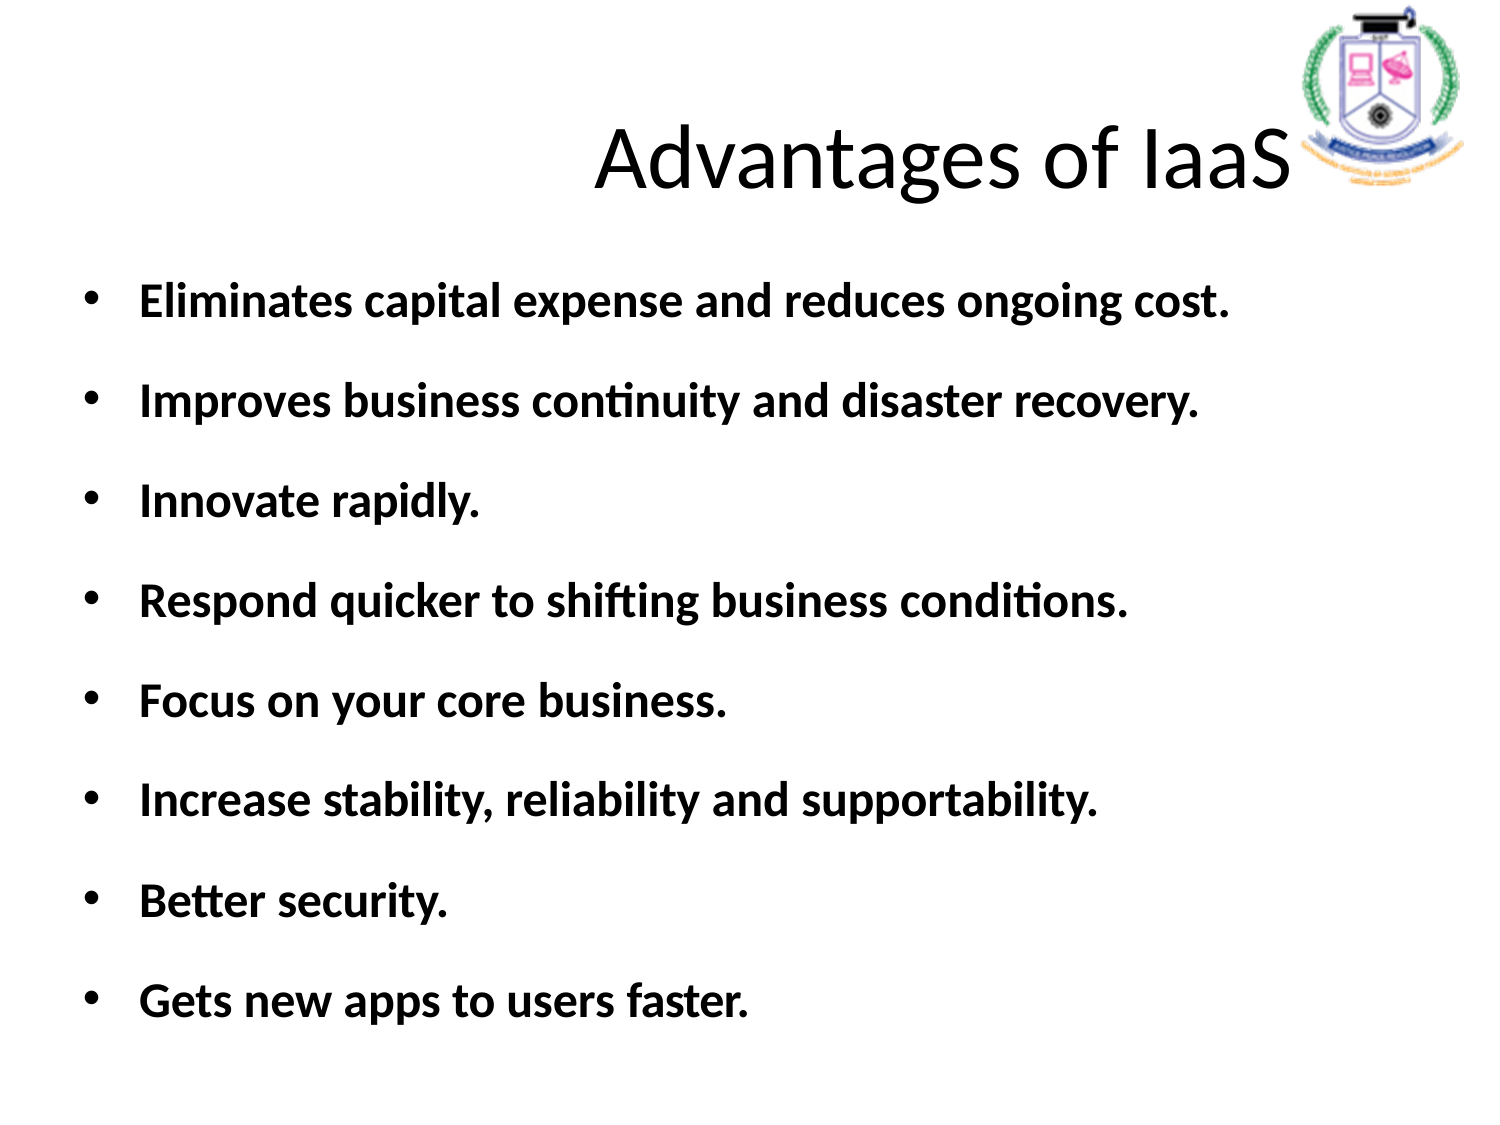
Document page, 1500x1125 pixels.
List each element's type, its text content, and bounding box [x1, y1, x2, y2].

text_box Eliminates capital expense and reduces ongoing cost. Improves business continuity and disaster recovery. Innovate rapidly. Respond quicker to shifting business conditions. Focus on your core business. Increase stability, reliability and supportability. Better security. Gets new apps to users faster. [80, 224, 1450, 1027]
picture [1283, 3, 1500, 203]
title Advantages of IaaS [461, 56, 1425, 224]
